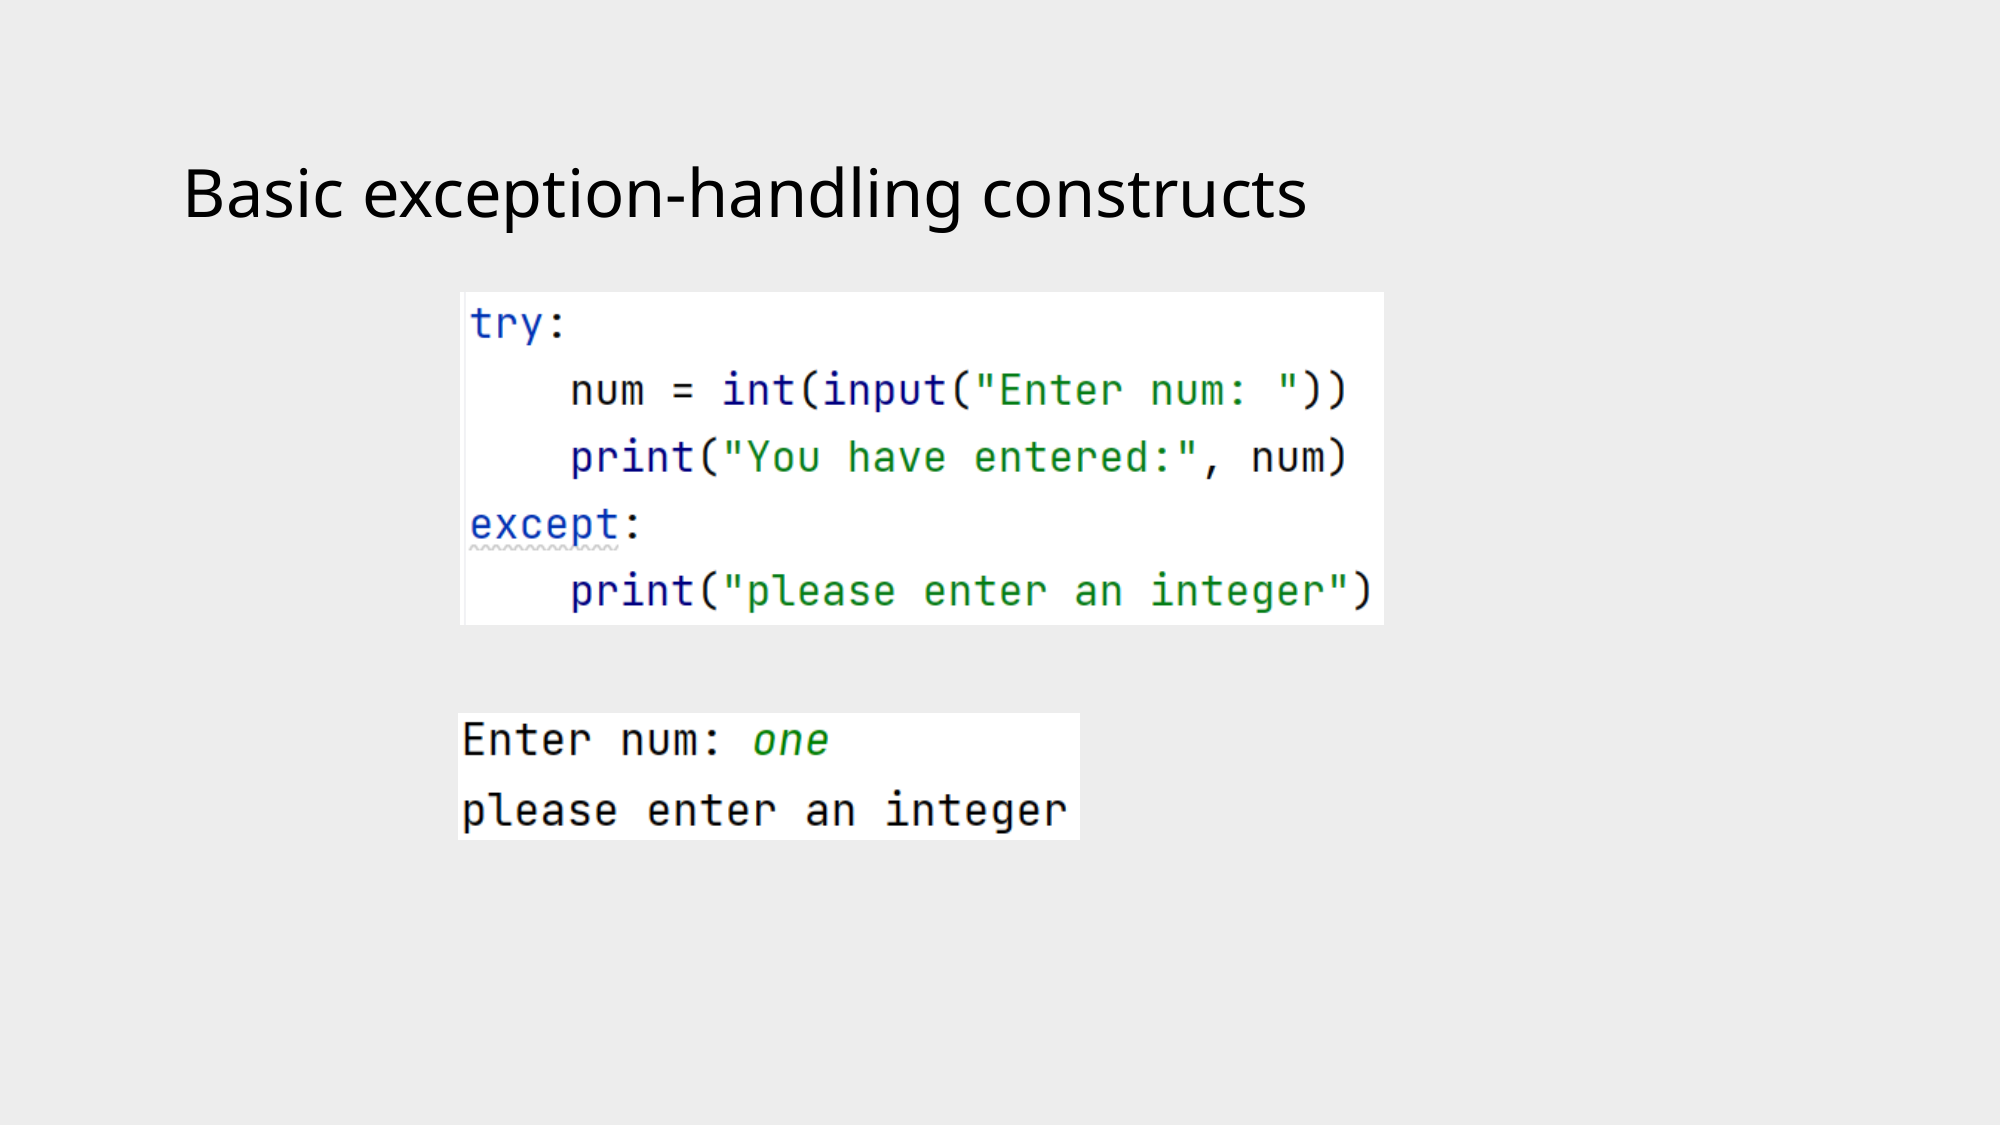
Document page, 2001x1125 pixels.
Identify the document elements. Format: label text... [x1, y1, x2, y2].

text_box Basic exception-handling constructs [168, 143, 1832, 238]
picture [460, 292, 1384, 625]
picture [458, 713, 1080, 840]
